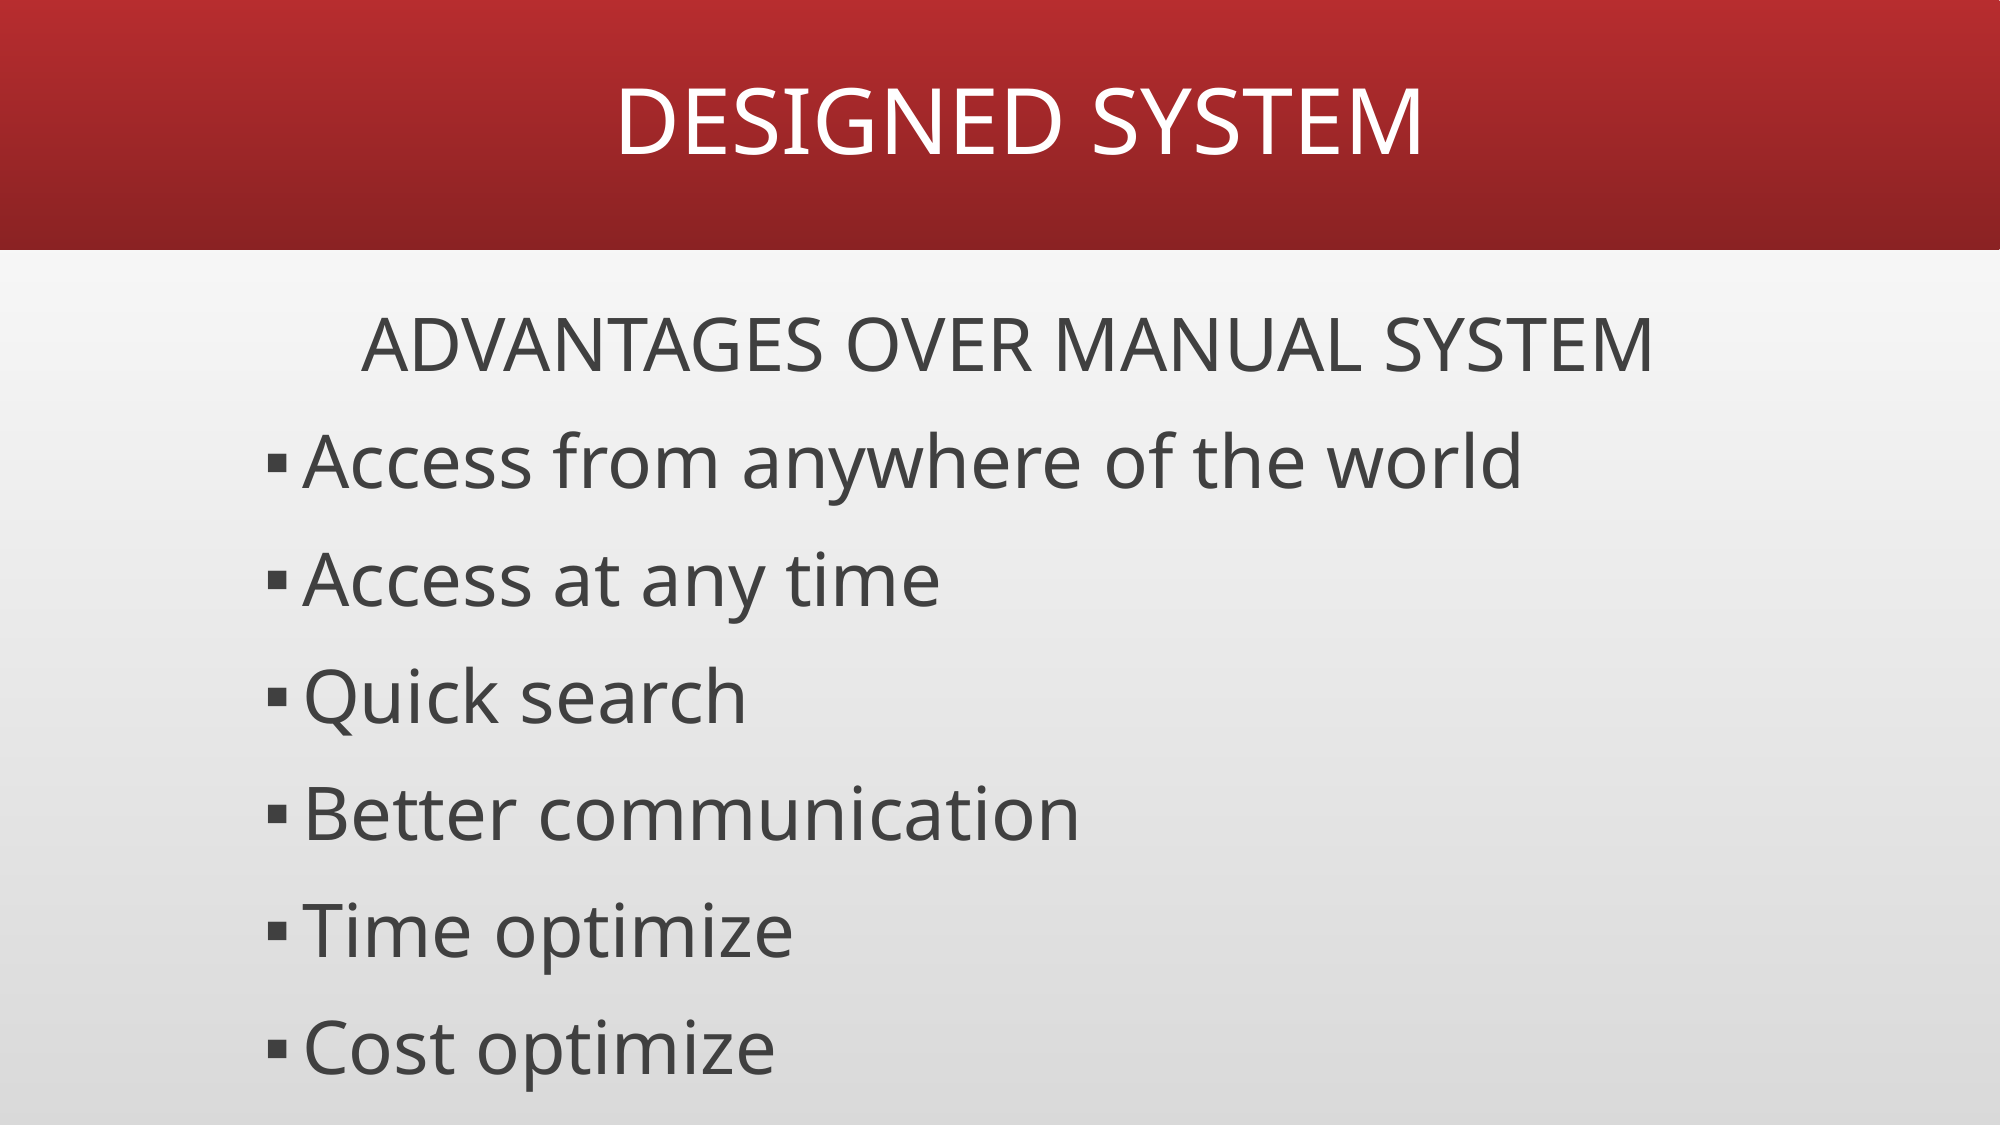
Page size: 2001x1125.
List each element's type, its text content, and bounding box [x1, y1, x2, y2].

list ADVANTAGES OVER MANUAL SYSTEM Access from anywhere of the world Access at any time Quick search Better communication Time optimize Cost optimize [249, 299, 1750, 1106]
title DESIGNED SYSTEM [598, 16, 1825, 234]
